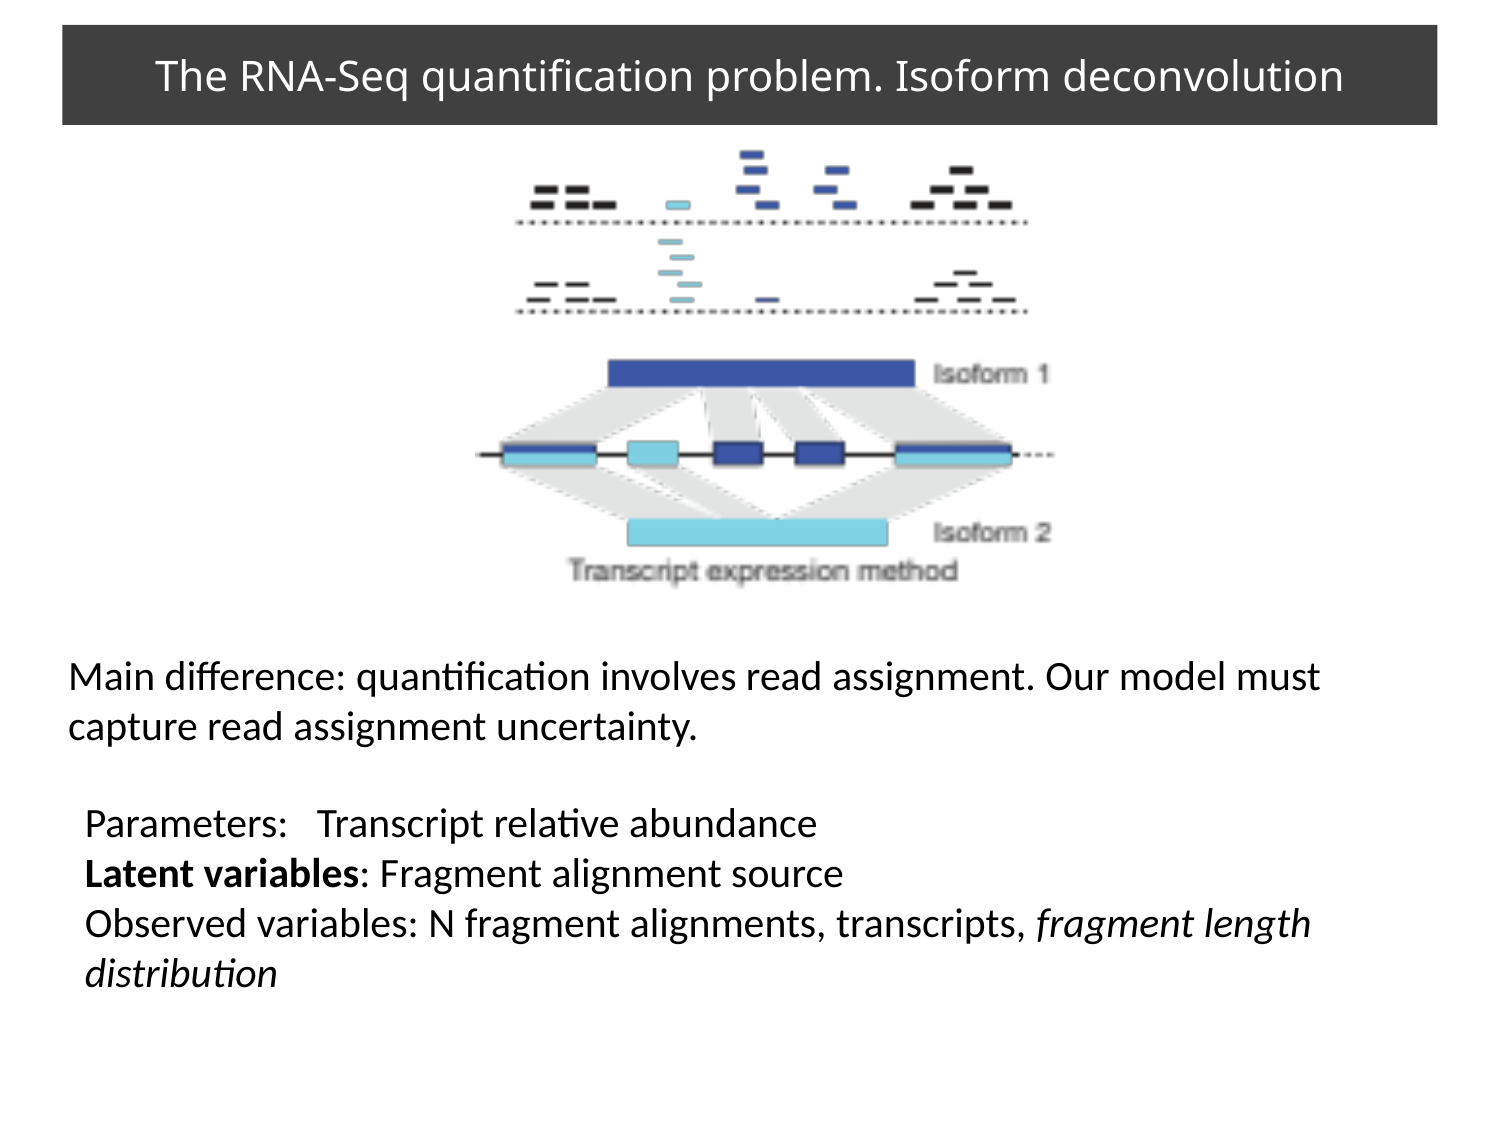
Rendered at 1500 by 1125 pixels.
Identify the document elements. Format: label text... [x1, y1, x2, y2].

picture [474, 137, 1076, 606]
text_box Main difference: quantification involves read assignment. Our model must capture read assignment uncertainty. [53, 641, 1400, 757]
text_box Parameters: Transcript relative abundance Latent variables: Fragment alignment source Observed variables: N fragment alignments, transcripts, fragment length distribution [69, 788, 1400, 1004]
title The RNA-Seq quantification problem. Isoform deconvolution [62, 24, 1438, 126]
